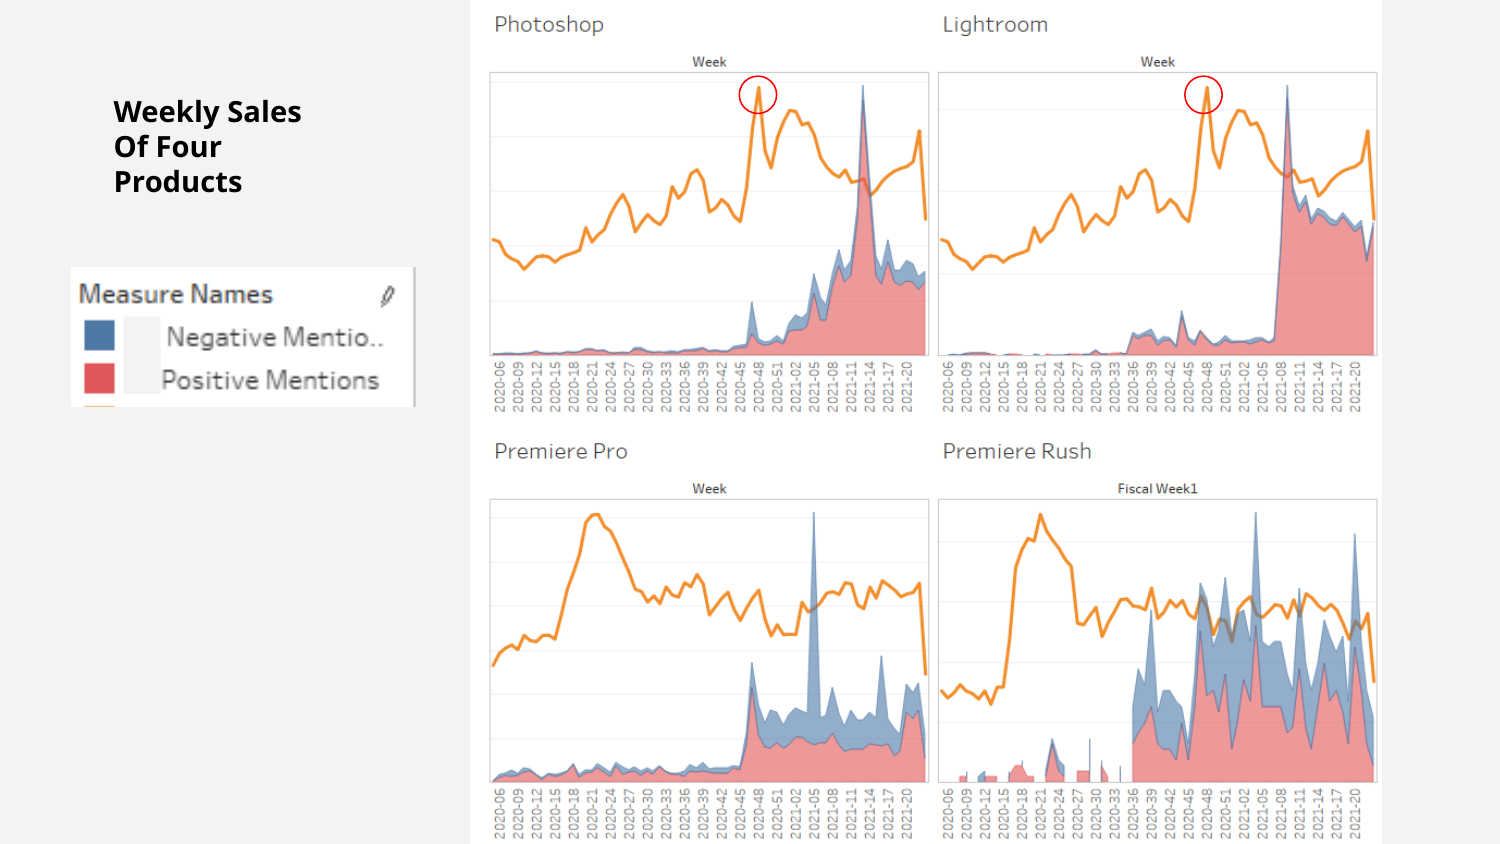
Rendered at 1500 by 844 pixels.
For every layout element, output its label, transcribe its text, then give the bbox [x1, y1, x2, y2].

picture [70, 267, 416, 407]
picture [470, 0, 1383, 844]
text_box Weekly Sales Of Four Products [98, 78, 351, 214]
